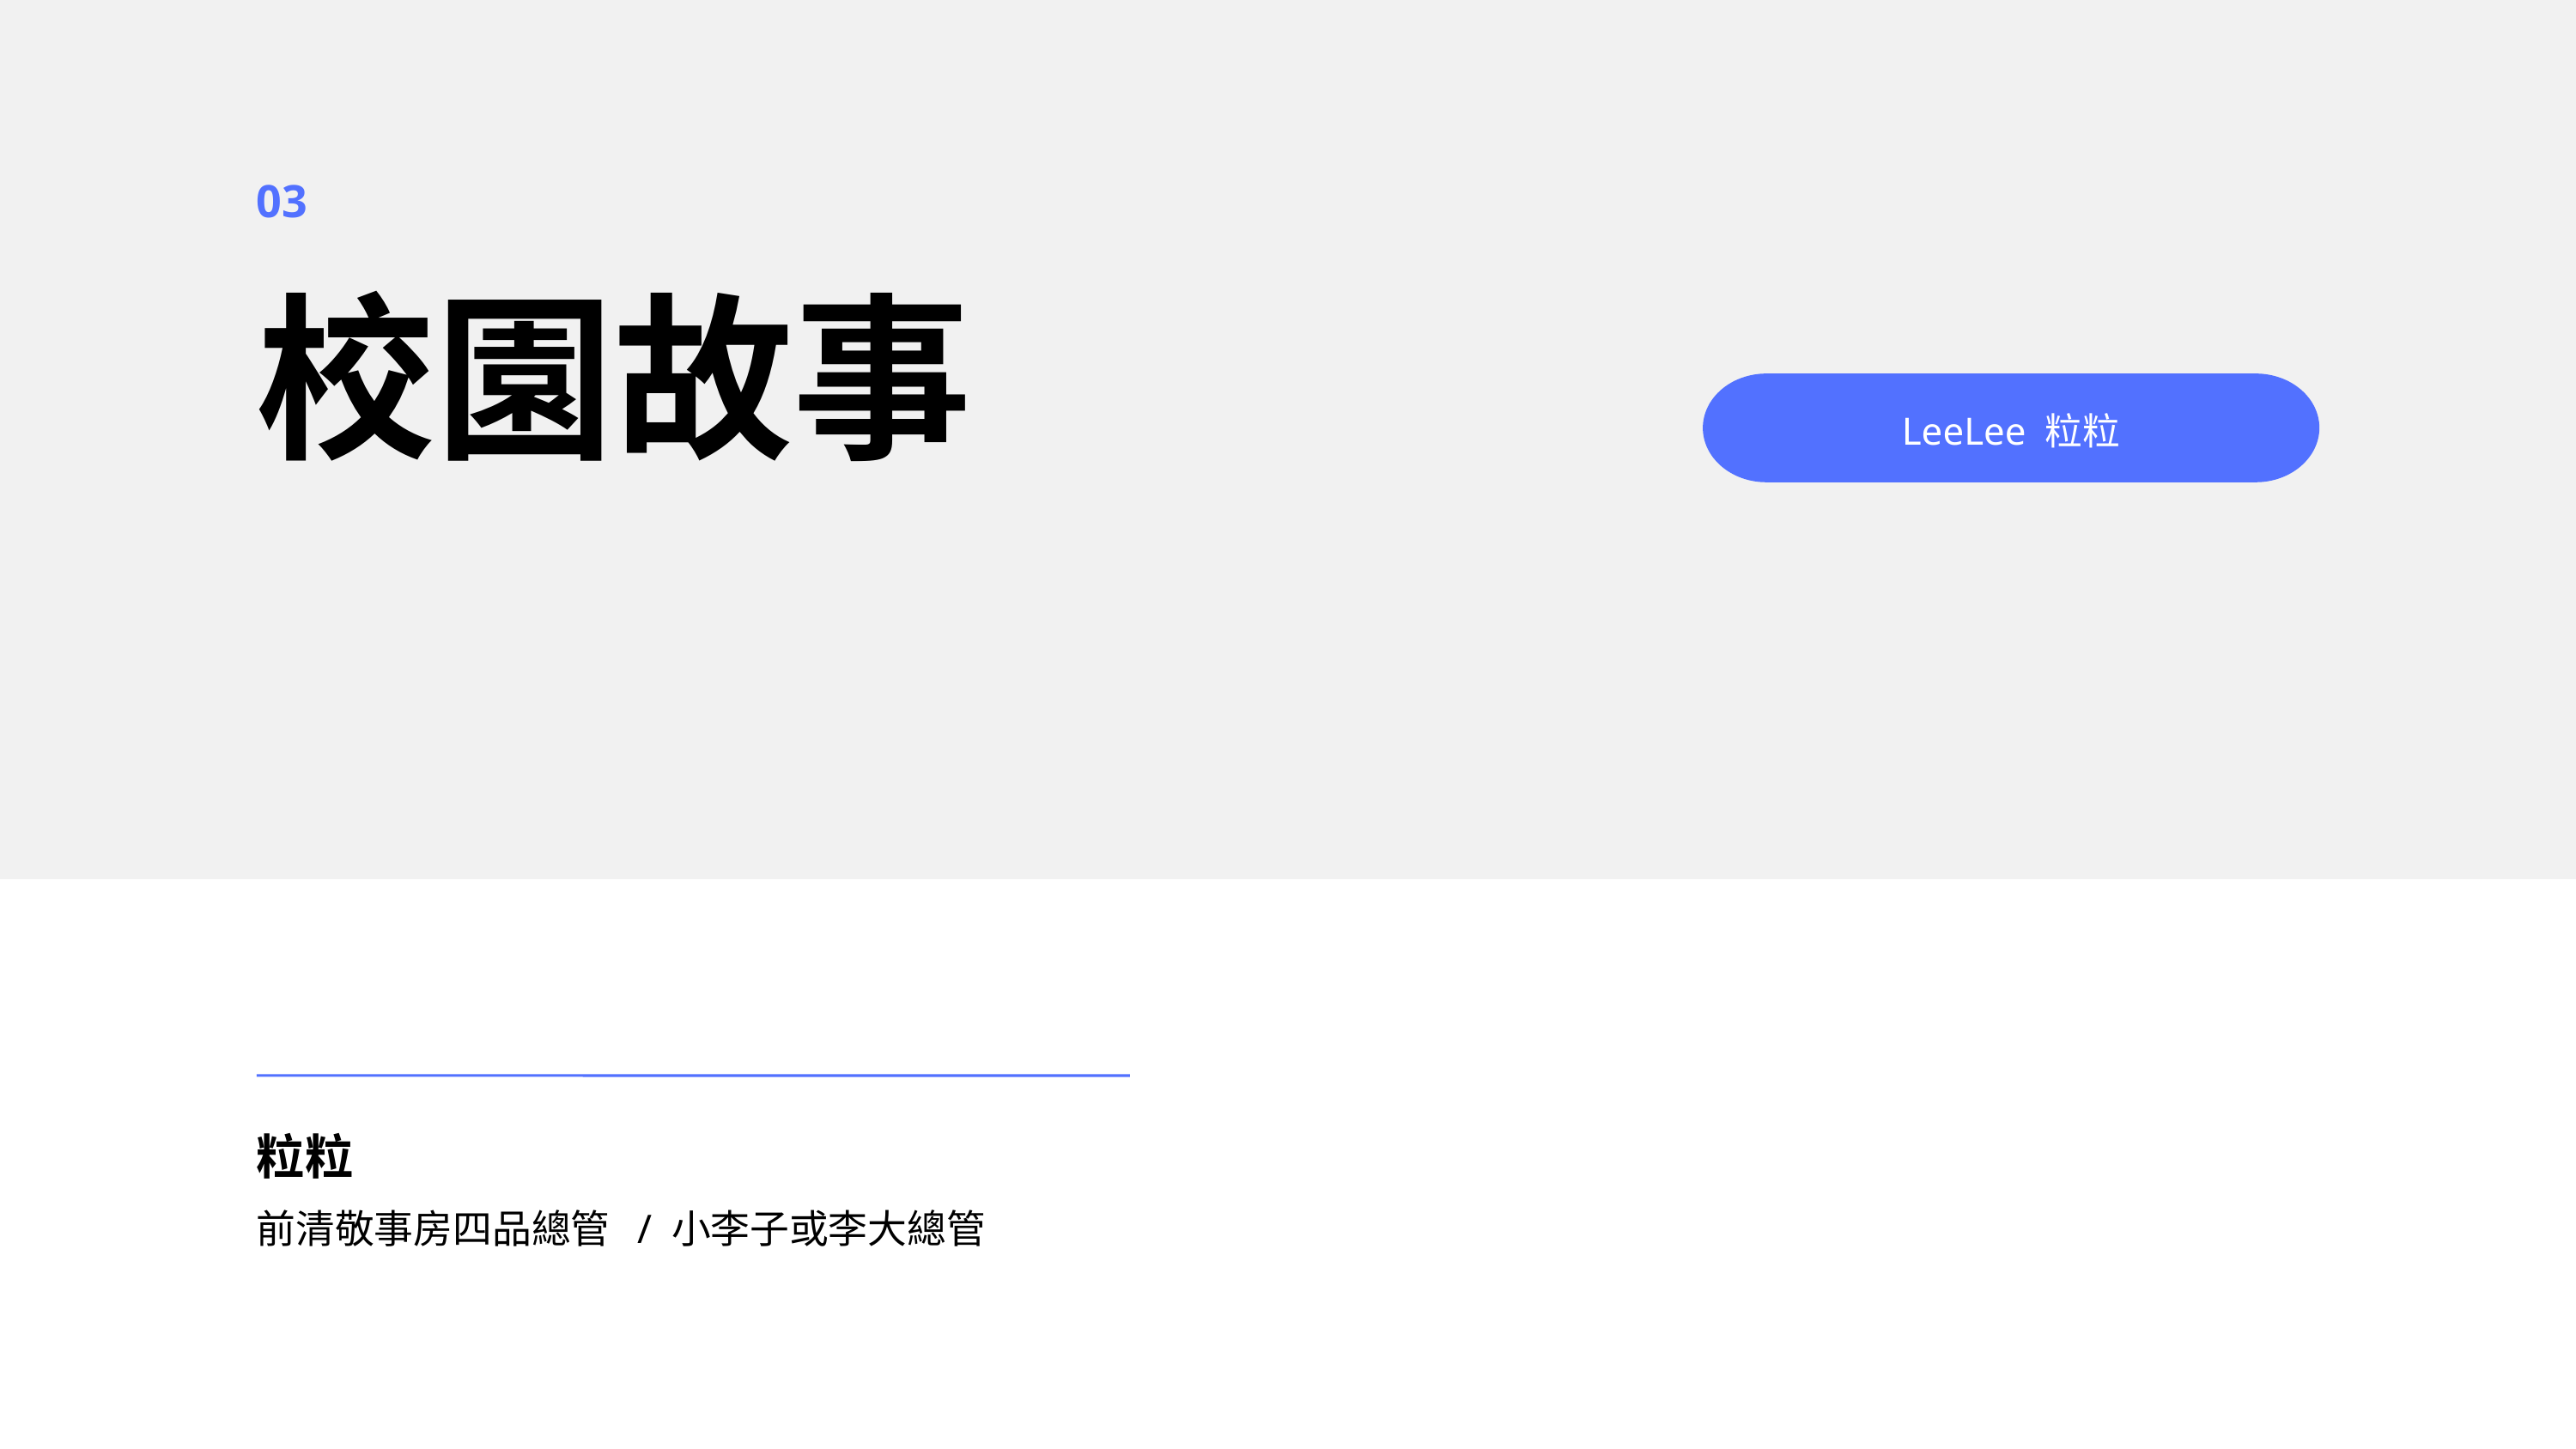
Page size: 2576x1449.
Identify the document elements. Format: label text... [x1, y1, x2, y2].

text_box [0, 0, 2576, 880]
text_box 前清敬事房四品總管 / 小李子或李大總管 [256, 1196, 1130, 1252]
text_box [1702, 373, 2320, 482]
text_box 粒粒 [256, 1116, 1130, 1185]
text_box 03 [256, 178, 337, 227]
text_box 校園故事 [256, 284, 1545, 482]
